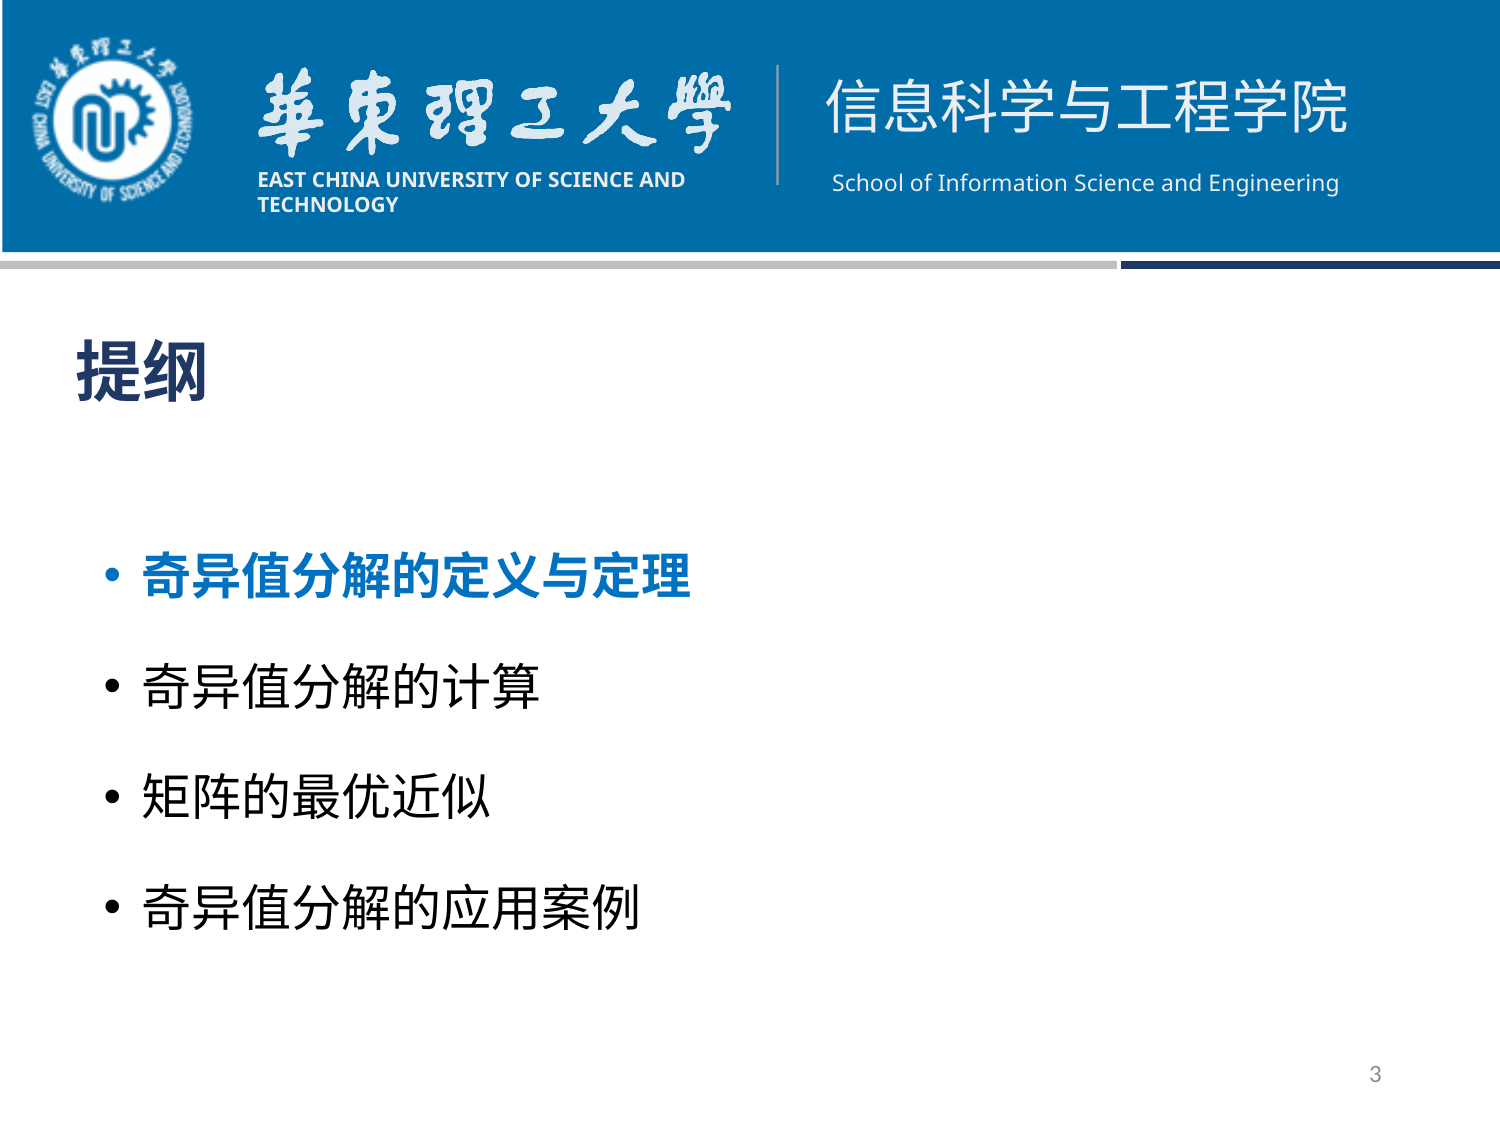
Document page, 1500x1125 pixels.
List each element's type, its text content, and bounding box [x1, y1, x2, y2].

text_box 提纲 [64, 293, 1412, 457]
picture [22, 32, 202, 214]
slide_number 3 [1059, 1042, 1397, 1103]
list 奇异值分解的定义与定理 奇异值分解的计算 矩阵的最优近似 奇异值分解的应用案例 [88, 506, 1412, 1020]
